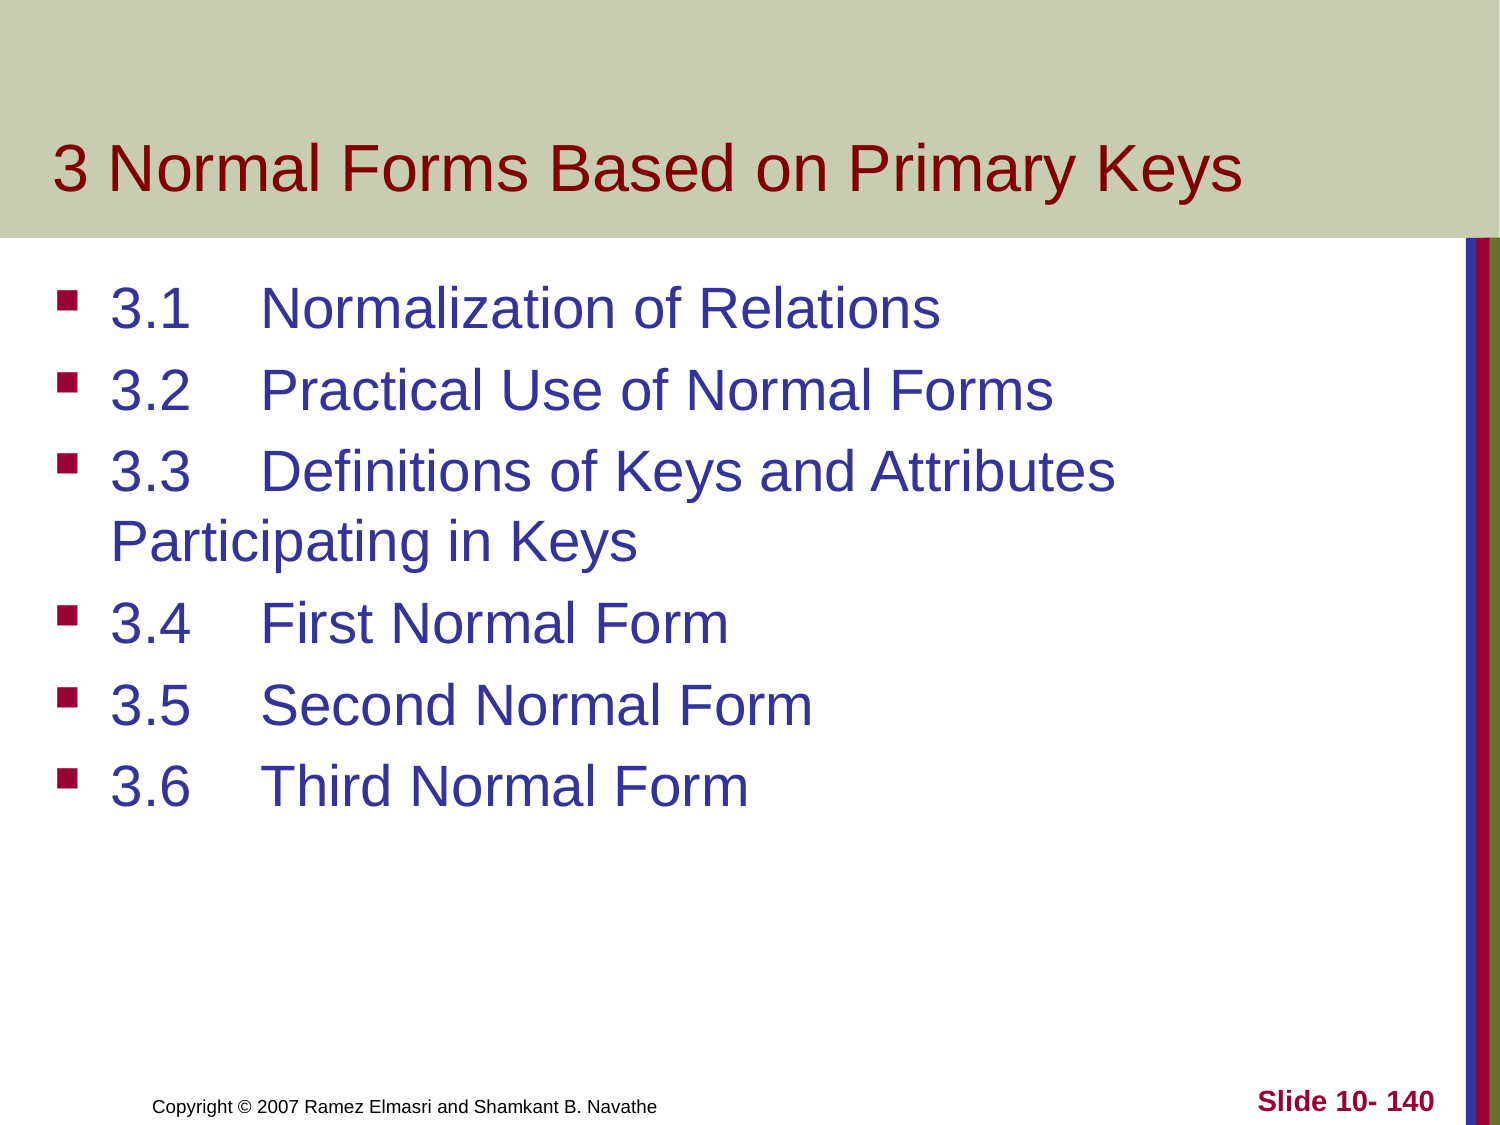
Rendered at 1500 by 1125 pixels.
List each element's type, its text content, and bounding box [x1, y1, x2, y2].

title 3 Normal Forms Based on Primary Keys [37, 49, 1317, 213]
list 3.1 Normalization of Relations 3.2 Practical Use of Normal Forms 3.3 Definitions of Keys and Attributes Participating in Keys 3.4 First Normal Form 3.5 Second Normal Form 3.6 Third Normal Form [39, 262, 1401, 1013]
slide_number Slide 10- 140 [1137, 1049, 1451, 1125]
